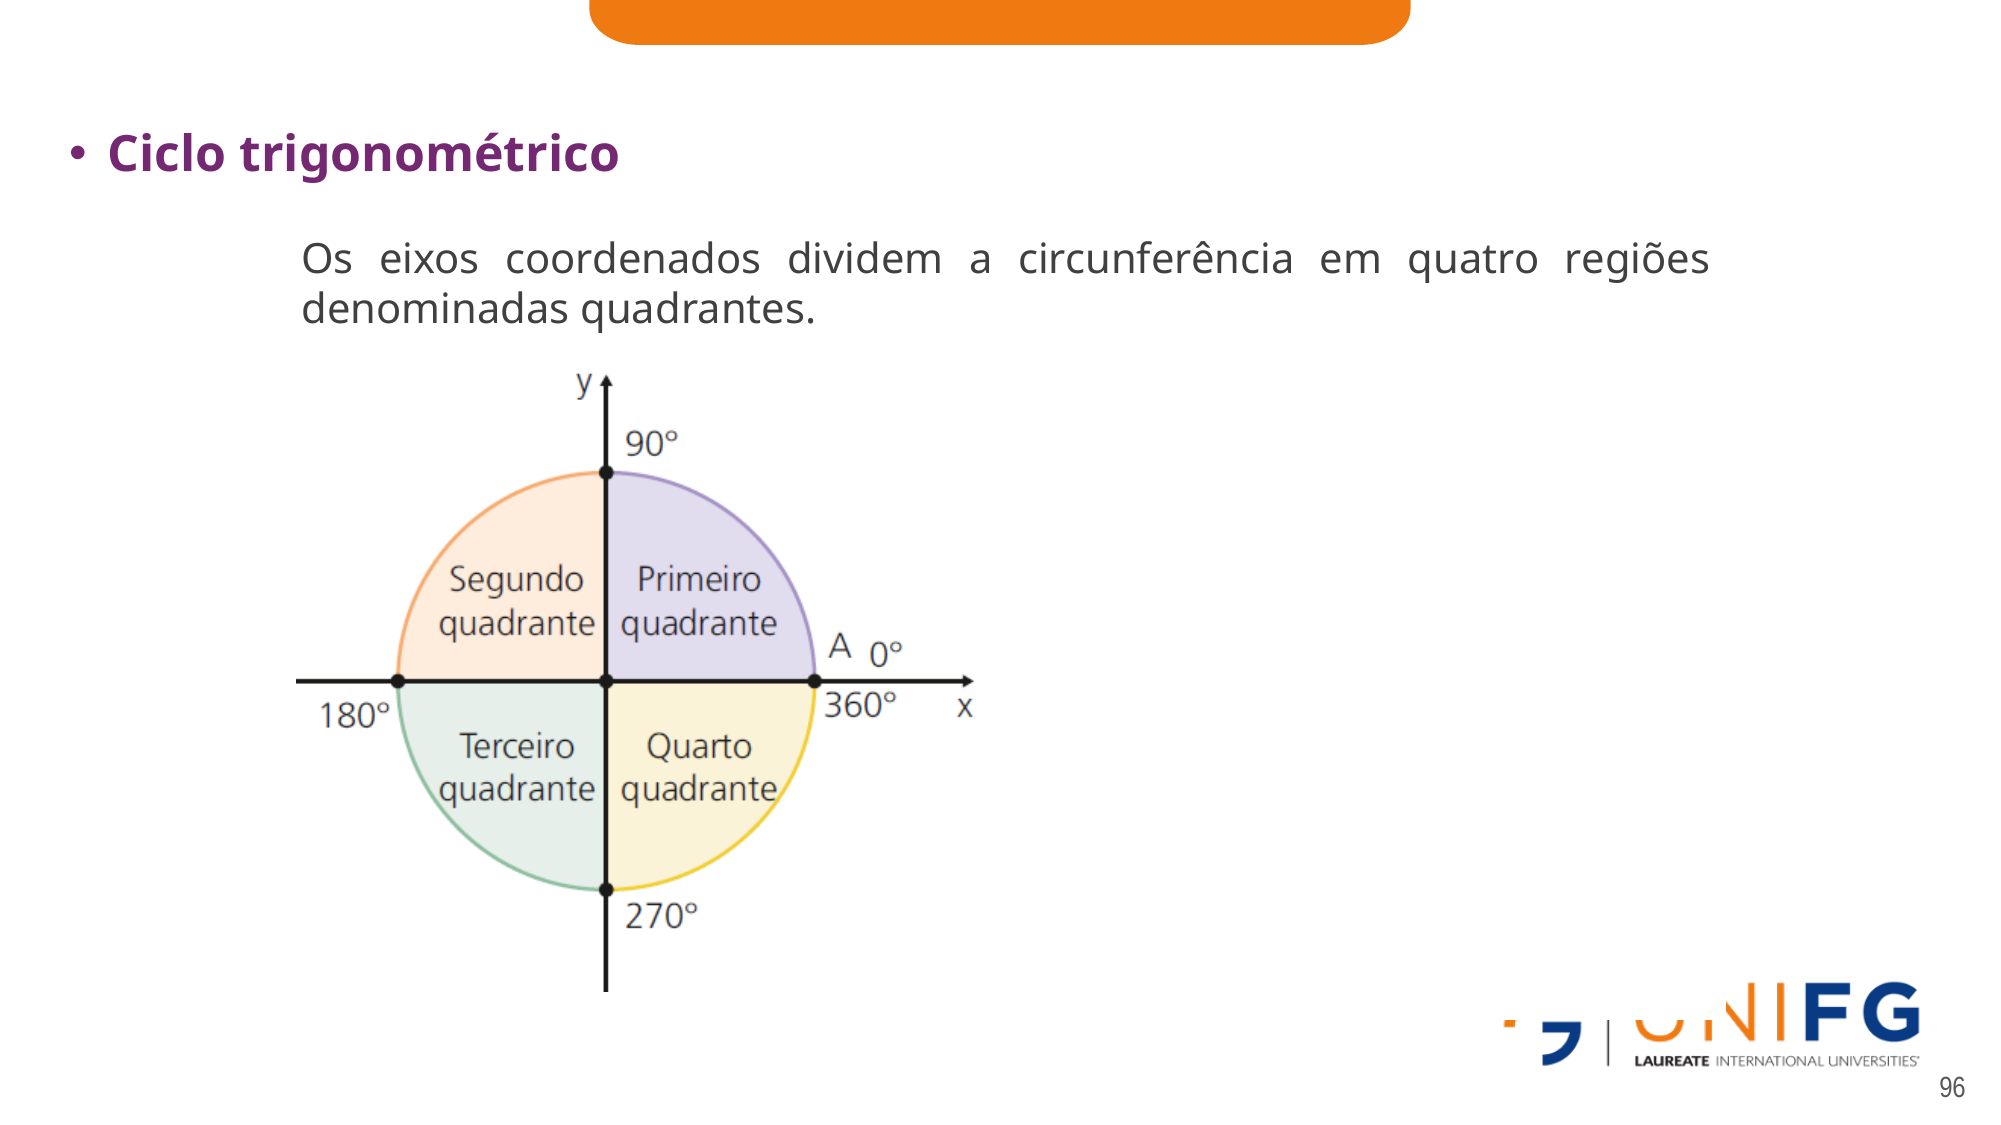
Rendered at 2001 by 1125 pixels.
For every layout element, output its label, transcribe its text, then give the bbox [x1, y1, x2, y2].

list Ciclo trigonométrico [55, 120, 1945, 1019]
picture [1494, 1019, 1928, 1074]
text_box Os eixos coordenados dividem a circunferência em quatro regiões denominadas quadrantes. [286, 224, 1726, 340]
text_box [296, 341, 1726, 1019]
